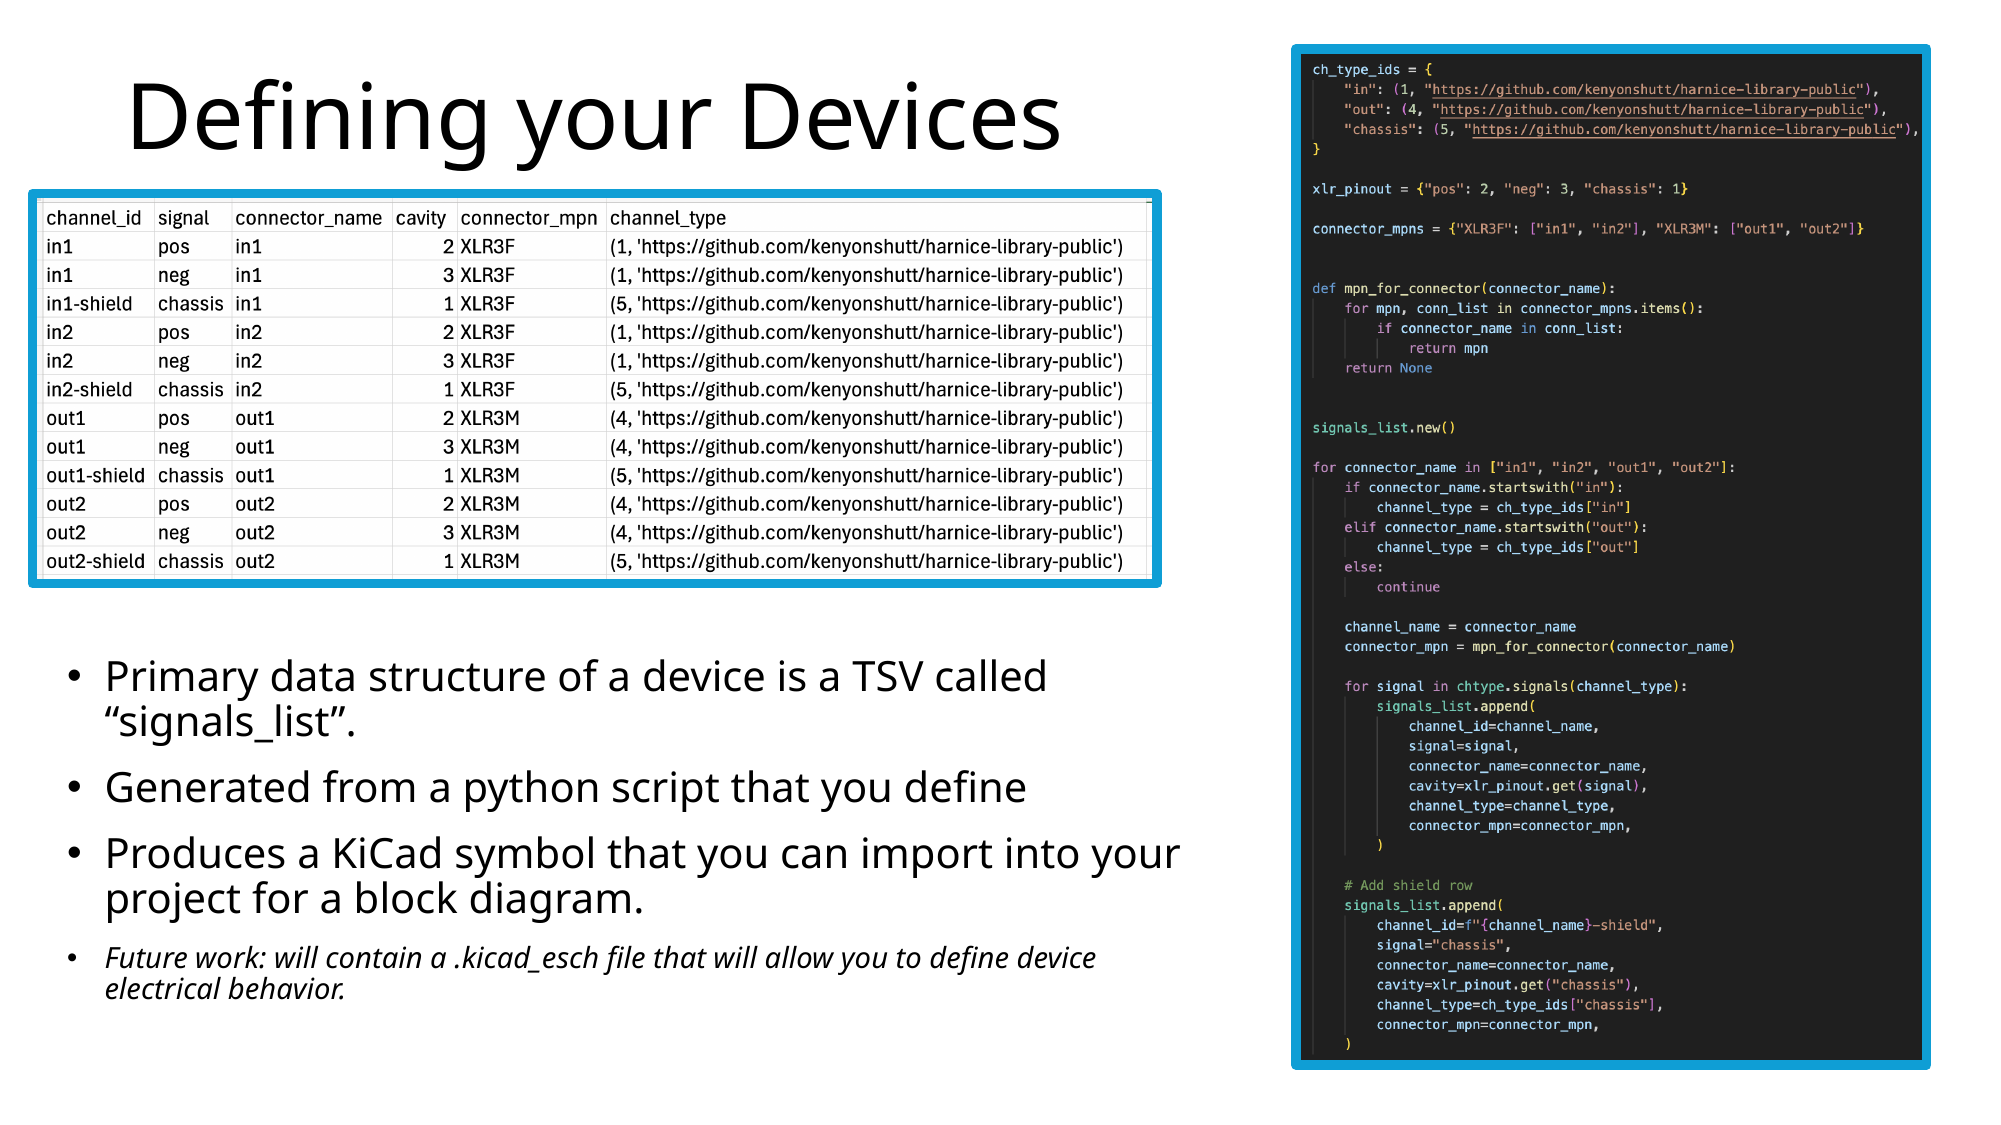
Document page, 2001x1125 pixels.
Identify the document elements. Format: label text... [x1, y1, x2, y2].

picture [38, 199, 1151, 578]
picture [1302, 55, 1921, 1059]
list Primary data structure of a device is a TSV called “signals_list”. Generated from a python script that you define Produces a KiCad symbol that you can import into your project for a block diagram. Future work: will contain a .kicad_esch file that will allow you to define device electrical behavior. [52, 647, 1220, 1072]
title Defining your Devices [110, 11, 1836, 229]
